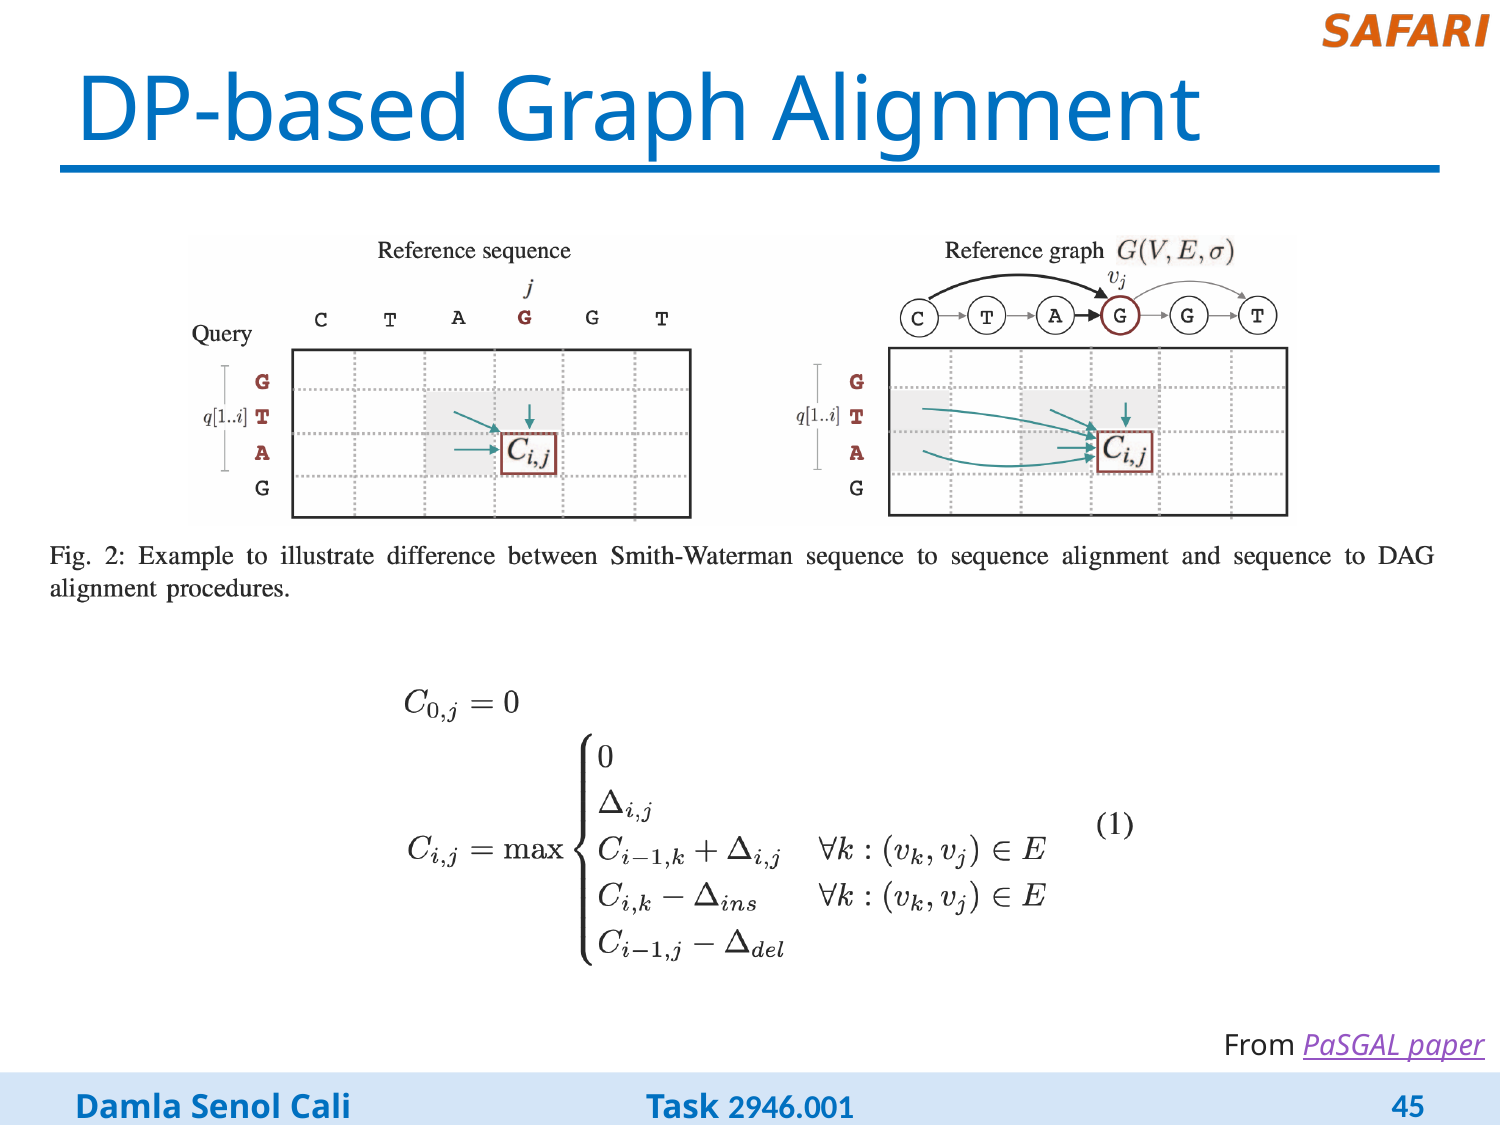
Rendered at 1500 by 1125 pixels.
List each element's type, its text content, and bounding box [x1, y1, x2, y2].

text_box From PaSGAL paper [1122, 1018, 1500, 1070]
title DP-based Graph Alignment [60, 42, 1440, 166]
picture [0, 197, 1500, 623]
picture [1321, 6, 1494, 57]
slide_number 45 [1233, 1081, 1440, 1125]
picture [350, 653, 1150, 978]
